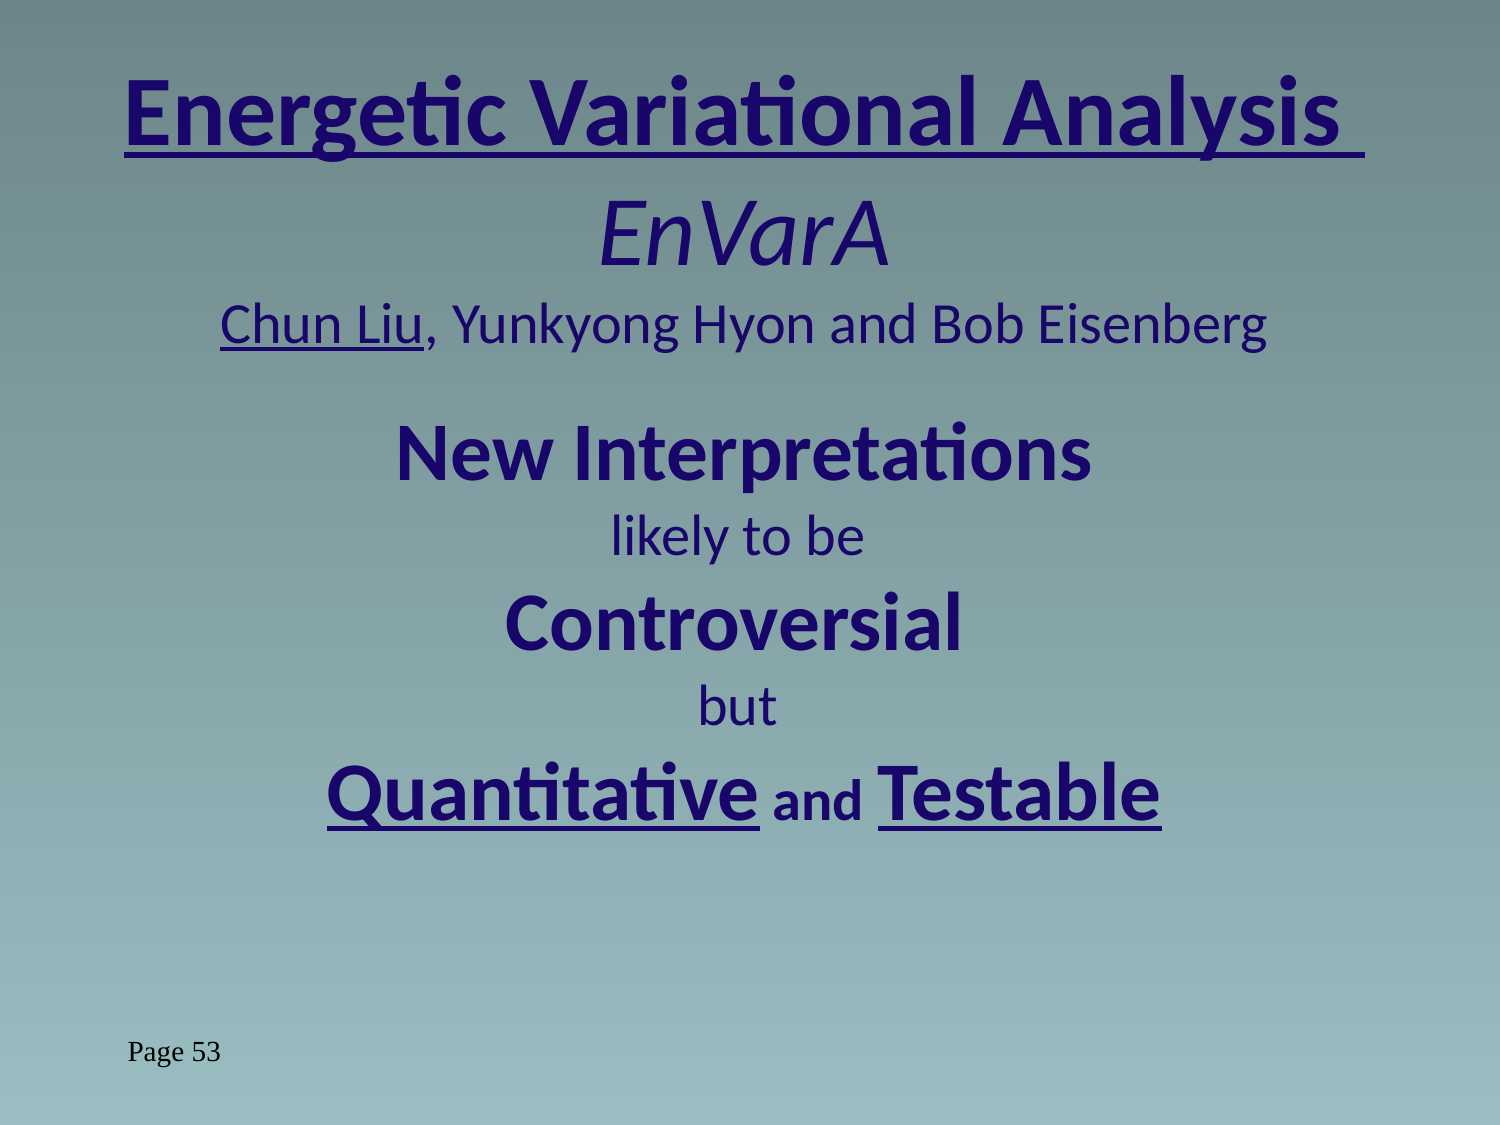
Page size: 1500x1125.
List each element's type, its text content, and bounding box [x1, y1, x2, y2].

text_box Energetic Variational Analysis EnVarA Chun Liu, Yunkyong Hyon and Bob Eisenberg New Interpretations likely to be Controversial but Quantitative and Testable [92, 37, 1397, 845]
slide_number Page 53 [112, 1024, 426, 1101]
